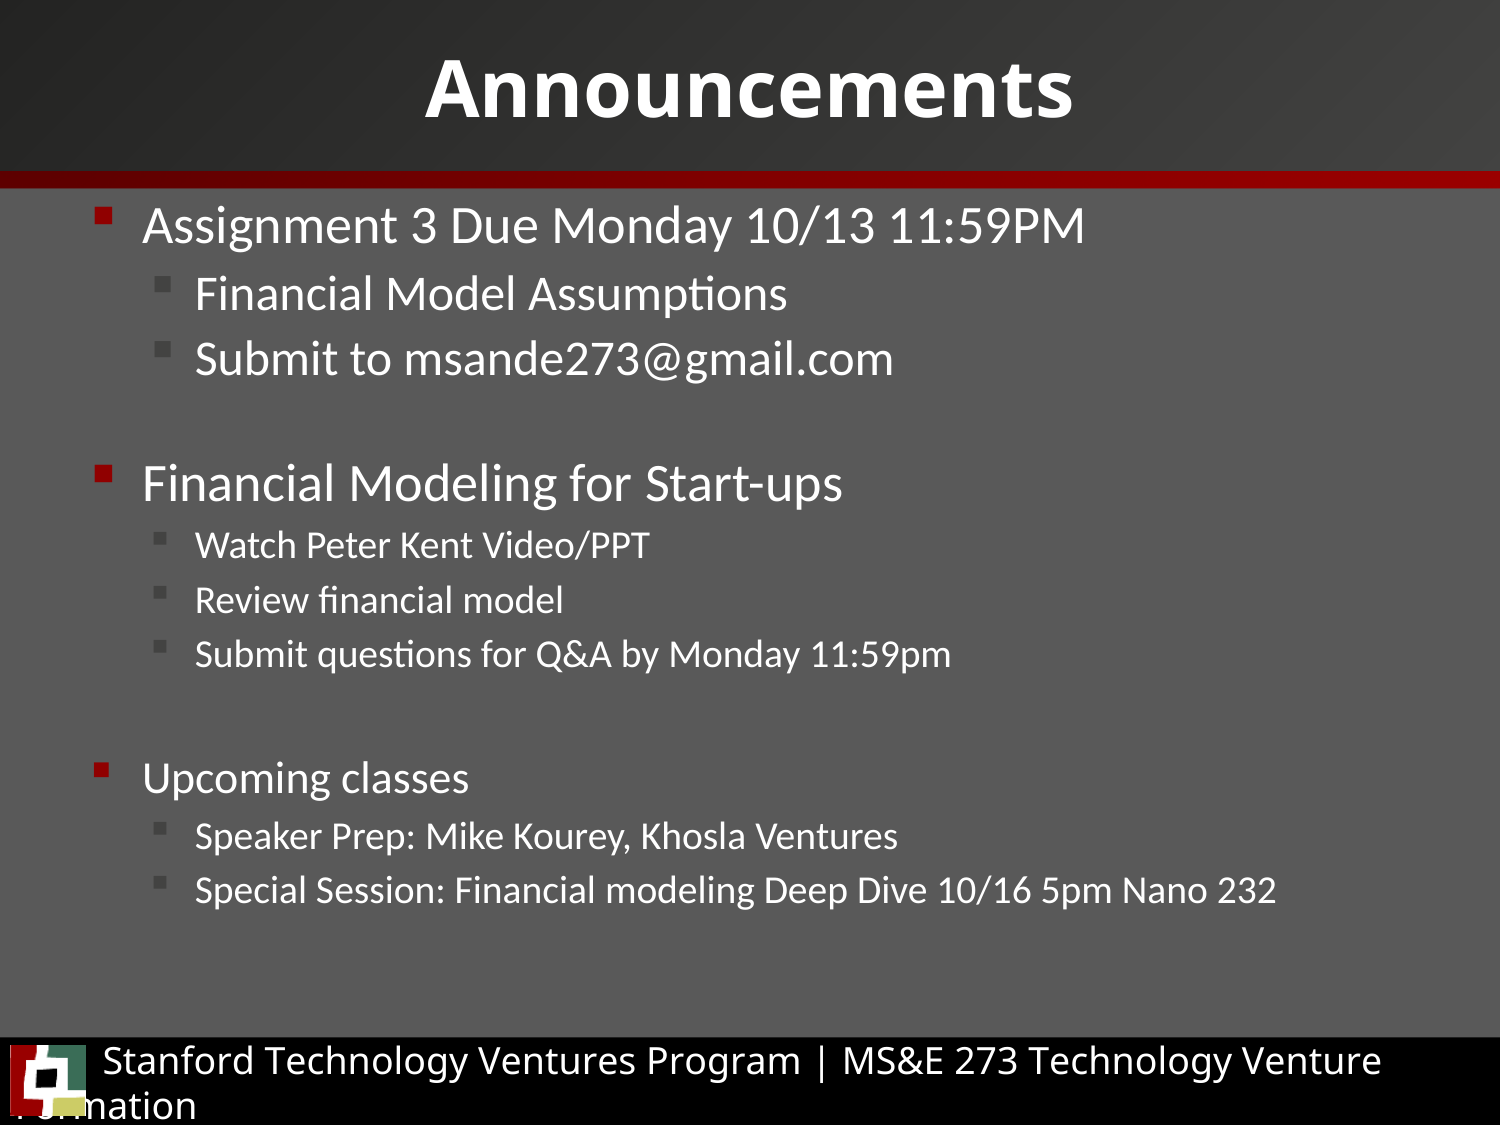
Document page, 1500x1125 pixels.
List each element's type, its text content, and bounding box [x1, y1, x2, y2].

picture [0, 171, 1500, 189]
picture [10, 1045, 86, 1115]
text_box Assignment 3 Due Monday 10/13 11:59PM Financial Model Assumptions Submit to msande273@gmail.com Financial Modeling for Start-ups Watch Peter Kent Video/PPT Review financial model Submit questions for Q&A by Monday 11:59pm Upcoming classes Speaker Prep: Mike Kourey, Khosla Ventures Special Session: Financial modeling Deep Dive 10/16 5pm Nano 232 [74, 189, 1425, 932]
title Announcements [37, 4, 1463, 168]
